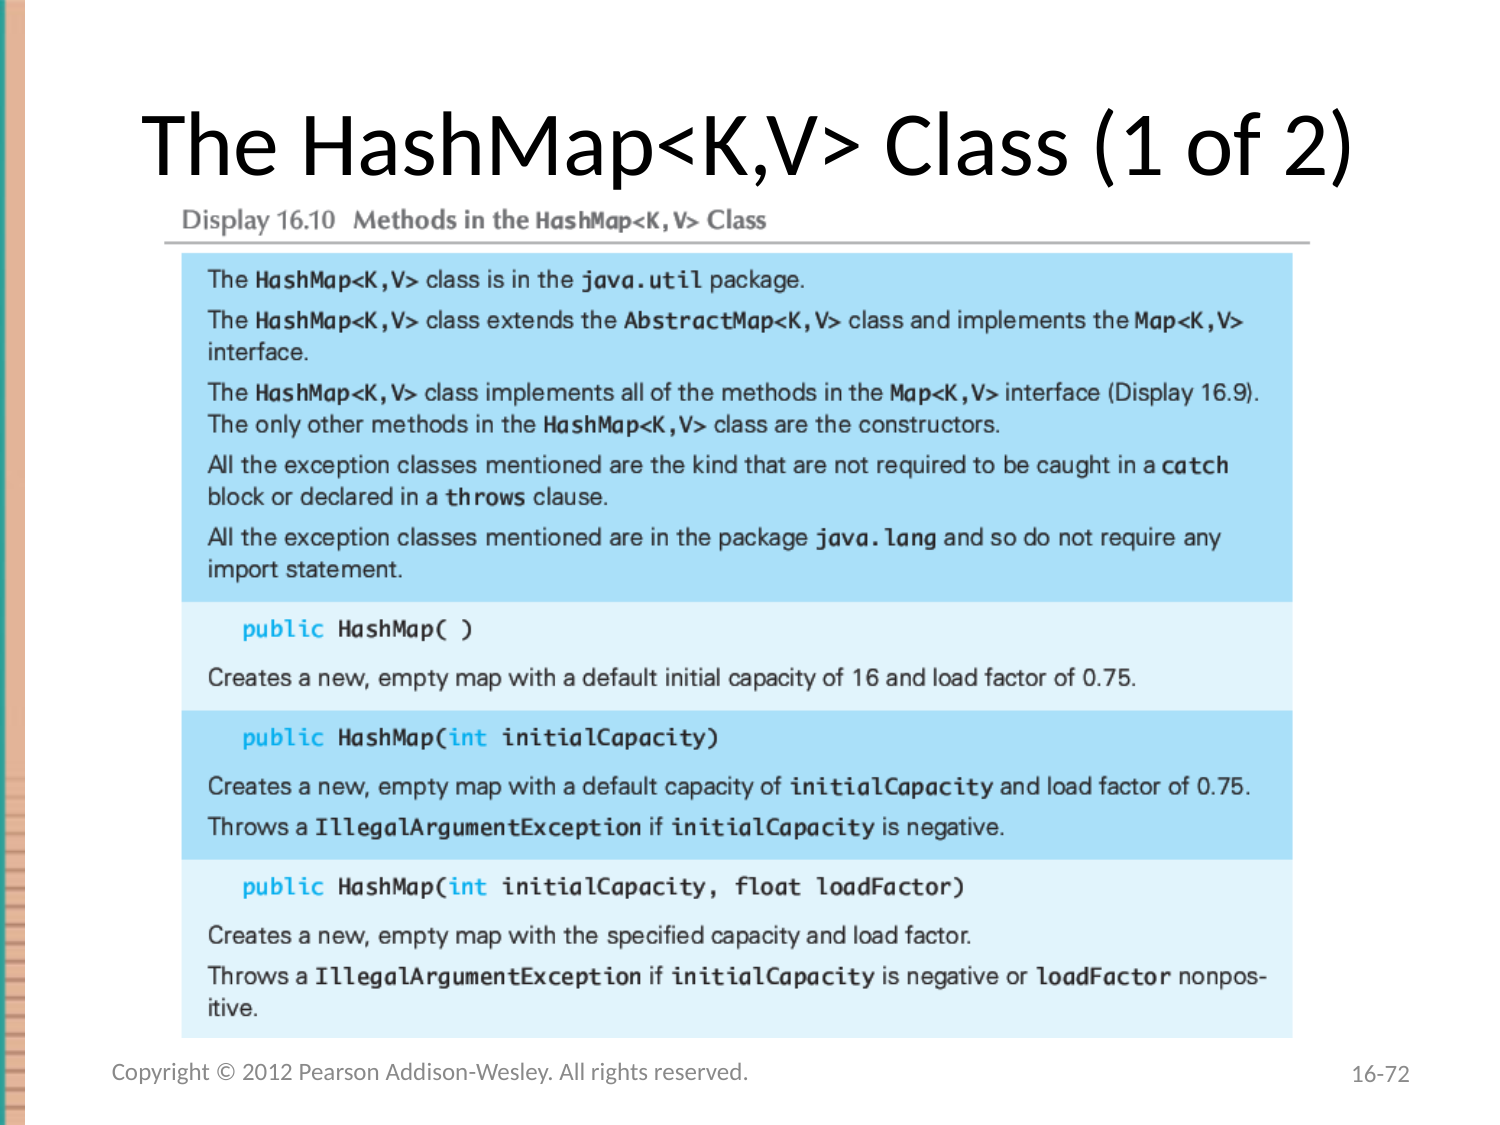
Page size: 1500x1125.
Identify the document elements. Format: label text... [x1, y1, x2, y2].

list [149, 204, 1316, 1038]
slide_number 16-72 [1074, 1042, 1425, 1103]
picture [0, 0, 25, 1125]
footer Copyright © 2012 Pearson Addison-Wesley. All rights reserved. [75, 1040, 788, 1100]
title The HashMap<K,V> Class (1 of 2) [74, 44, 1426, 233]
